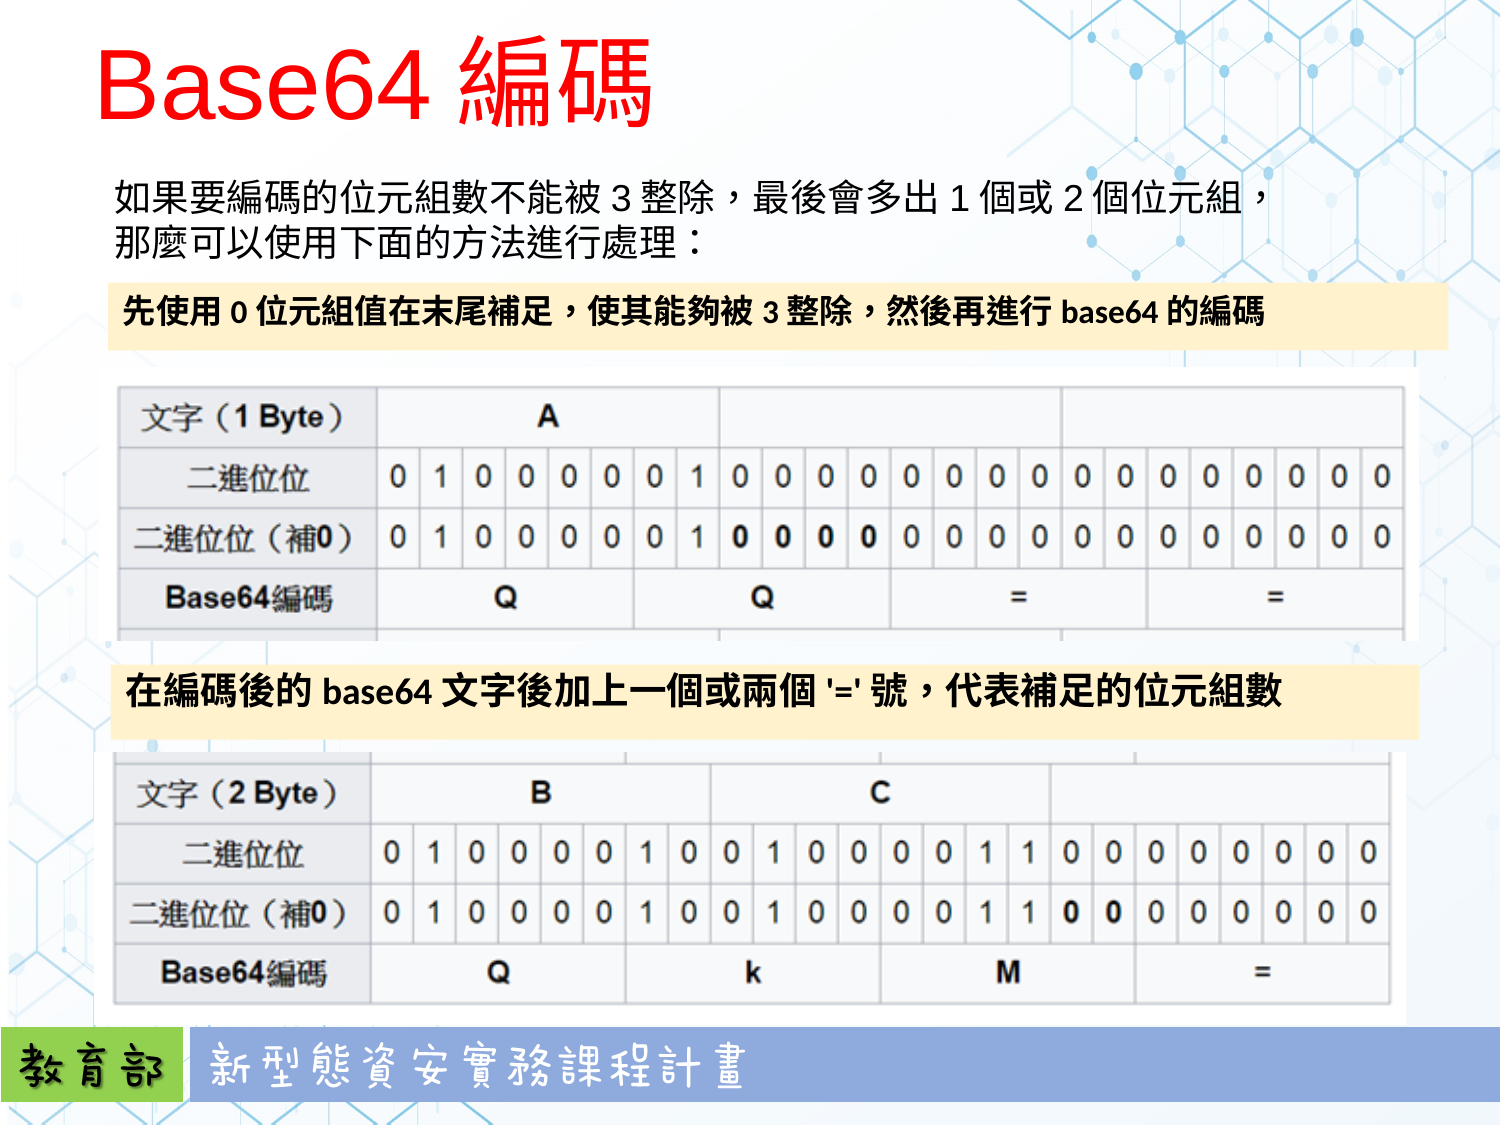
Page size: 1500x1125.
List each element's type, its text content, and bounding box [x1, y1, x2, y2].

text_box 如果要編碼的位元組數不能被3整除，最後會多出1個或2個位元組，那麼可以使用下面的方法進行處理： [99, 166, 1260, 272]
picture [0, 0, 1500, 1125]
text_box Base64編碼 [79, 12, 672, 148]
text_box 先使用0位元組值在末尾補足，使其能夠被3整除，然後再進行base64的編碼 [108, 282, 1449, 351]
list 在編碼後的base64文字後加上一個或兩個'='號，代表補足的位元組數 [110, 664, 1420, 740]
